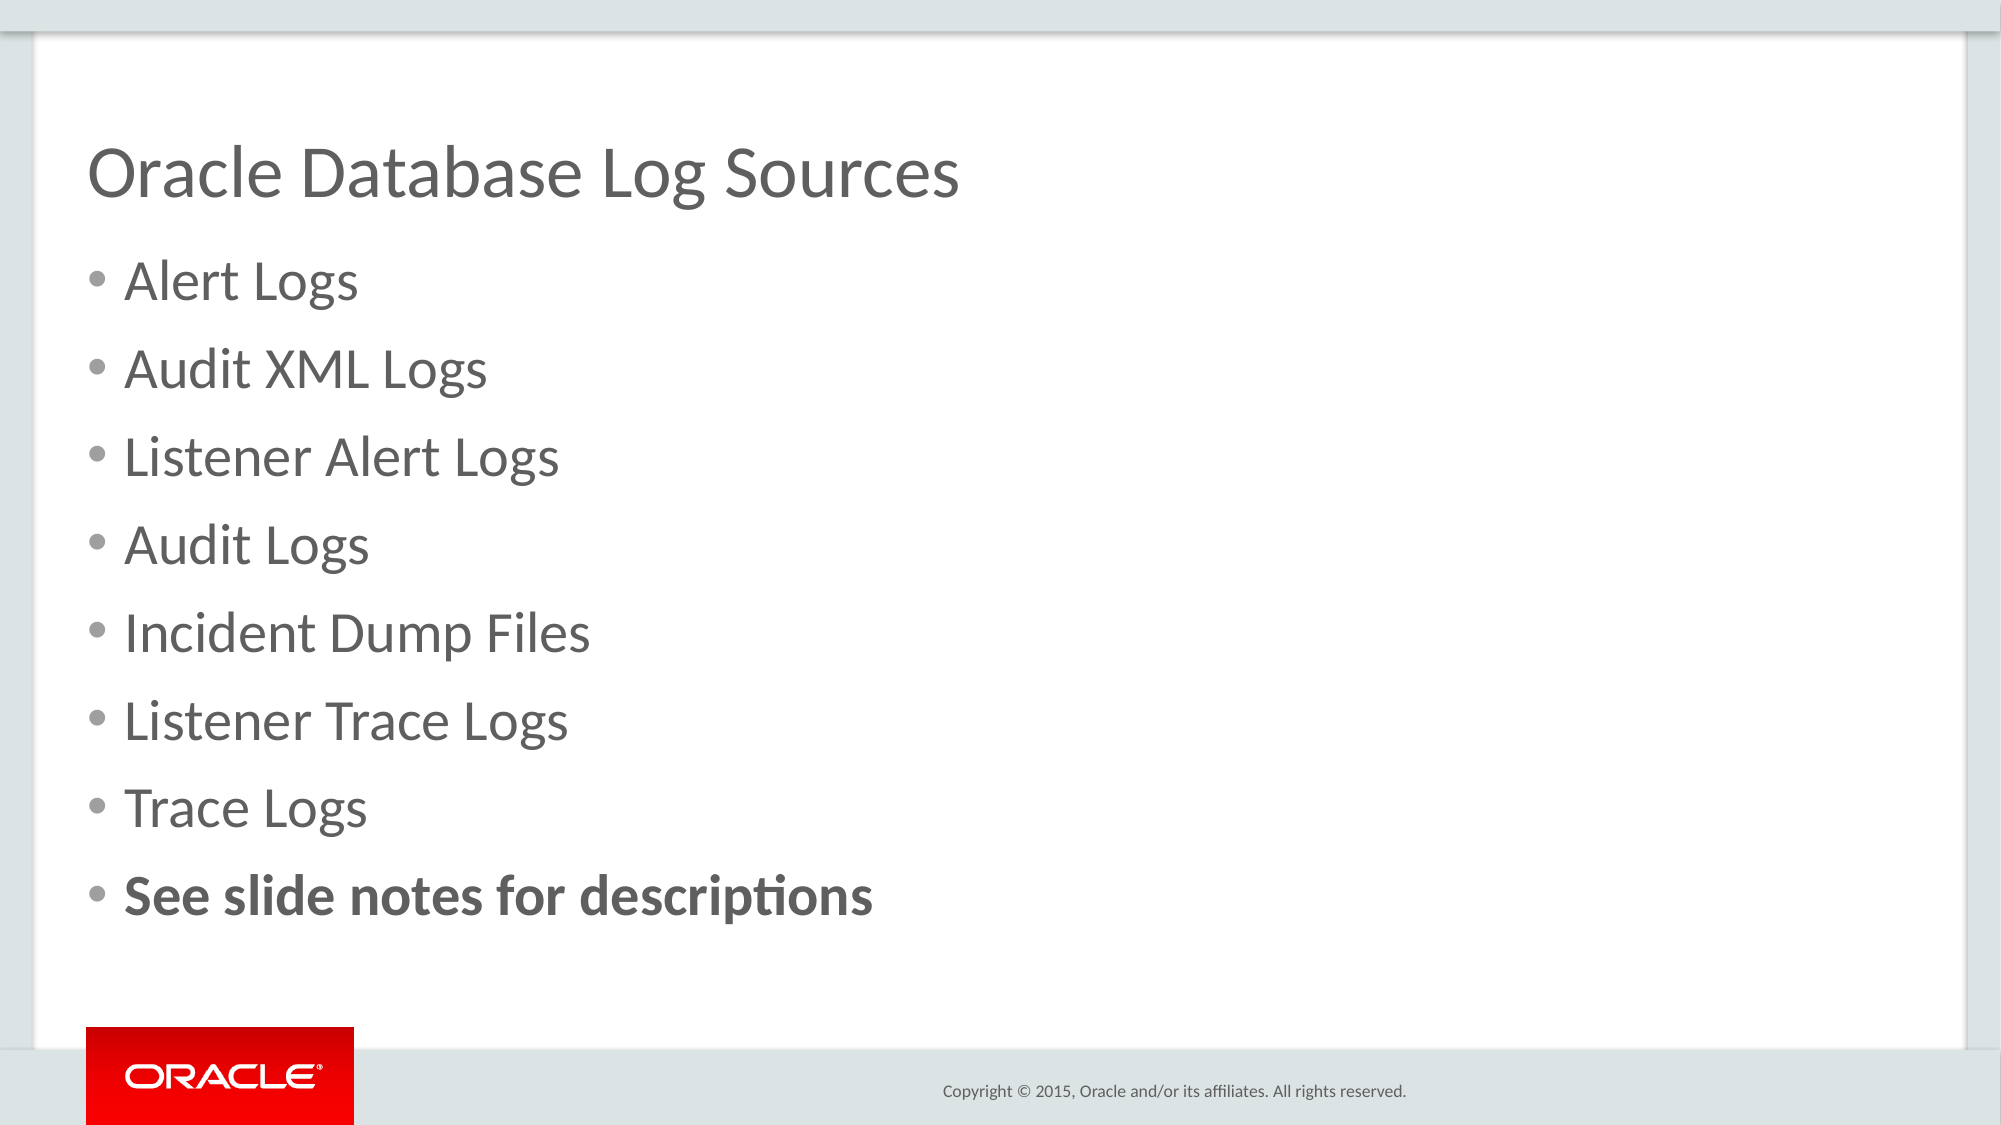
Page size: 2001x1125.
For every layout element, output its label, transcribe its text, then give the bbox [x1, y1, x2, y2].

title Oracle Database Log Sources [87, 66, 1913, 213]
picture [86, 1027, 354, 1125]
list Alert Logs Audit XML Logs Listener Alert Logs Audit Logs Incident Dump Files Listener Trace Logs Trace Logs See slide notes for descriptions [87, 249, 1913, 975]
